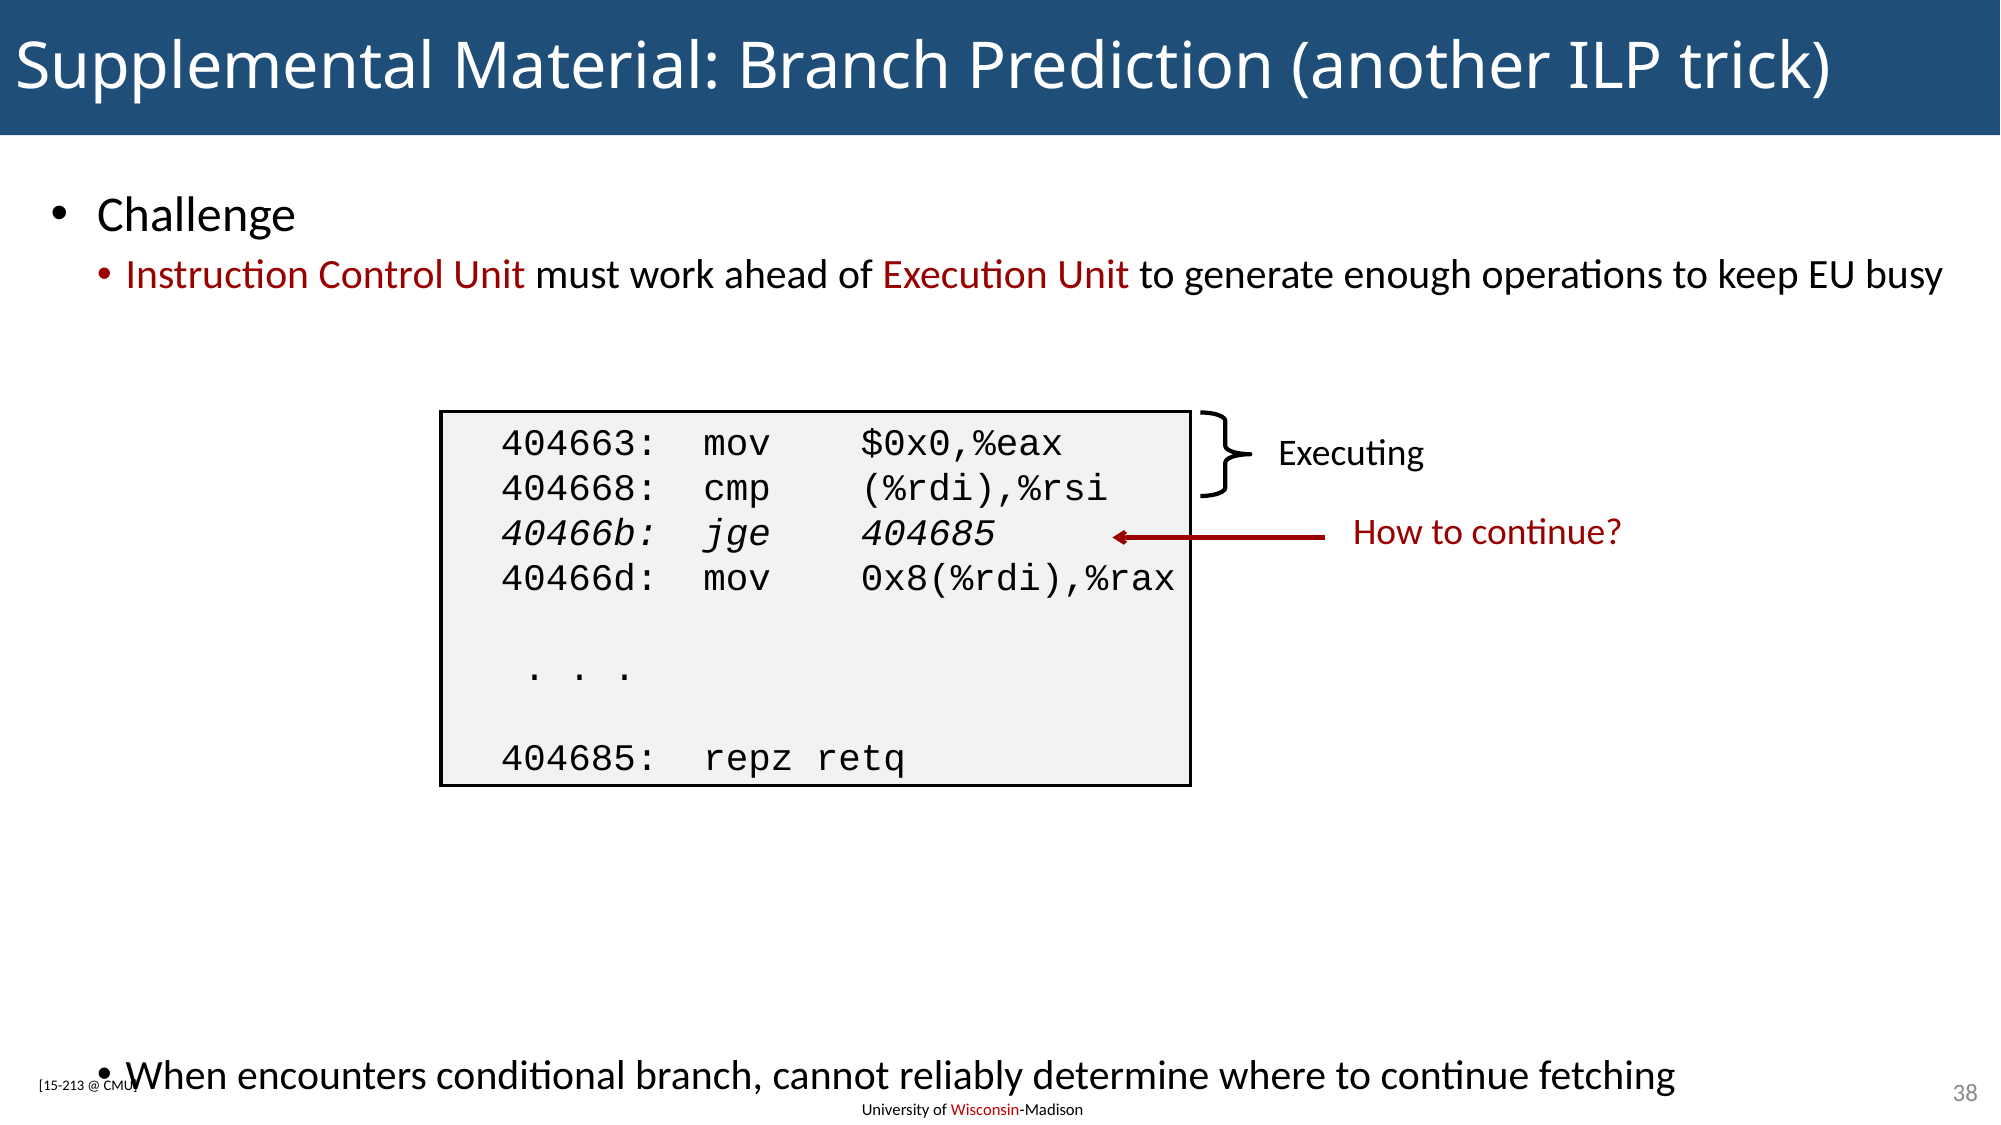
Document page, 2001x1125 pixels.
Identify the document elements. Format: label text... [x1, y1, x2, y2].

text_box 404663: mov $0x0,%eax 404668: cmp (%rdi),%rsi 40466b: jge 404685 40466d: mov 0x8(%rdi),%rax . . . 404685: repz retq [441, 411, 1191, 786]
title Supplemental Material: Branch Prediction (another ILP trick) [0, 0, 2000, 136]
text_box [1200, 412, 1251, 497]
text_box Executing [1263, 420, 1440, 481]
text_box How to continue? [1338, 499, 1639, 560]
slide_number 38 [1879, 1069, 1994, 1114]
list Challenge Instruction Control Unit must work ahead of Execution Unit to generate enough operations to keep EU busy When encounters conditional branch, cannot reliably determine where to continue fetching [35, 180, 1961, 1025]
